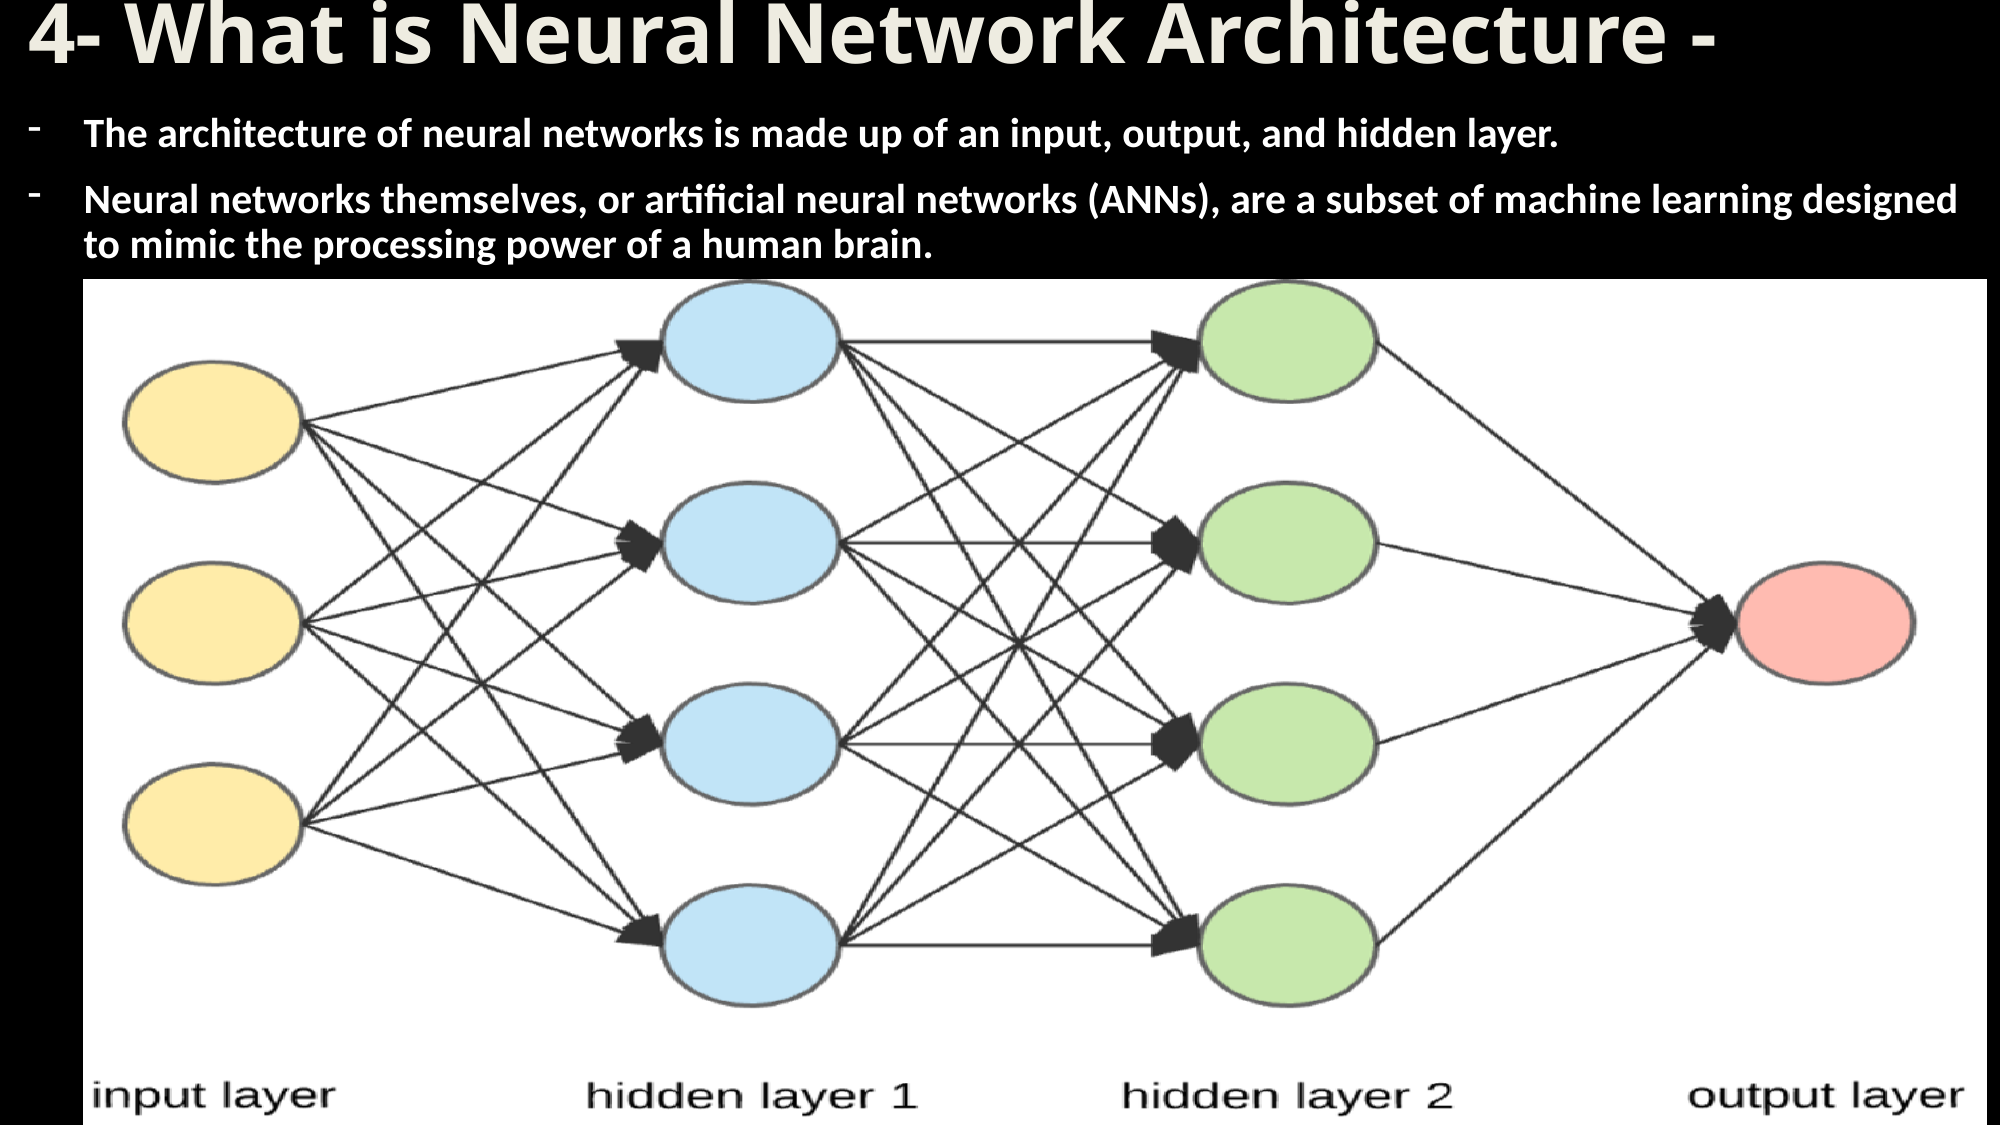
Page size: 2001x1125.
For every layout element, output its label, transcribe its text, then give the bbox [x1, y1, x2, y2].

subtitle The architecture of neural networks is made up of an input, output, and hidden layer. Neural networks themselves, or artificial neural networks (ANNs), are a subset of machine learning designed to mimic the processing power of a human brain. [12, 104, 1987, 1112]
title 4- What is Neural Network Architecture - [13, 13, 1988, 189]
picture [83, 279, 1987, 1125]
